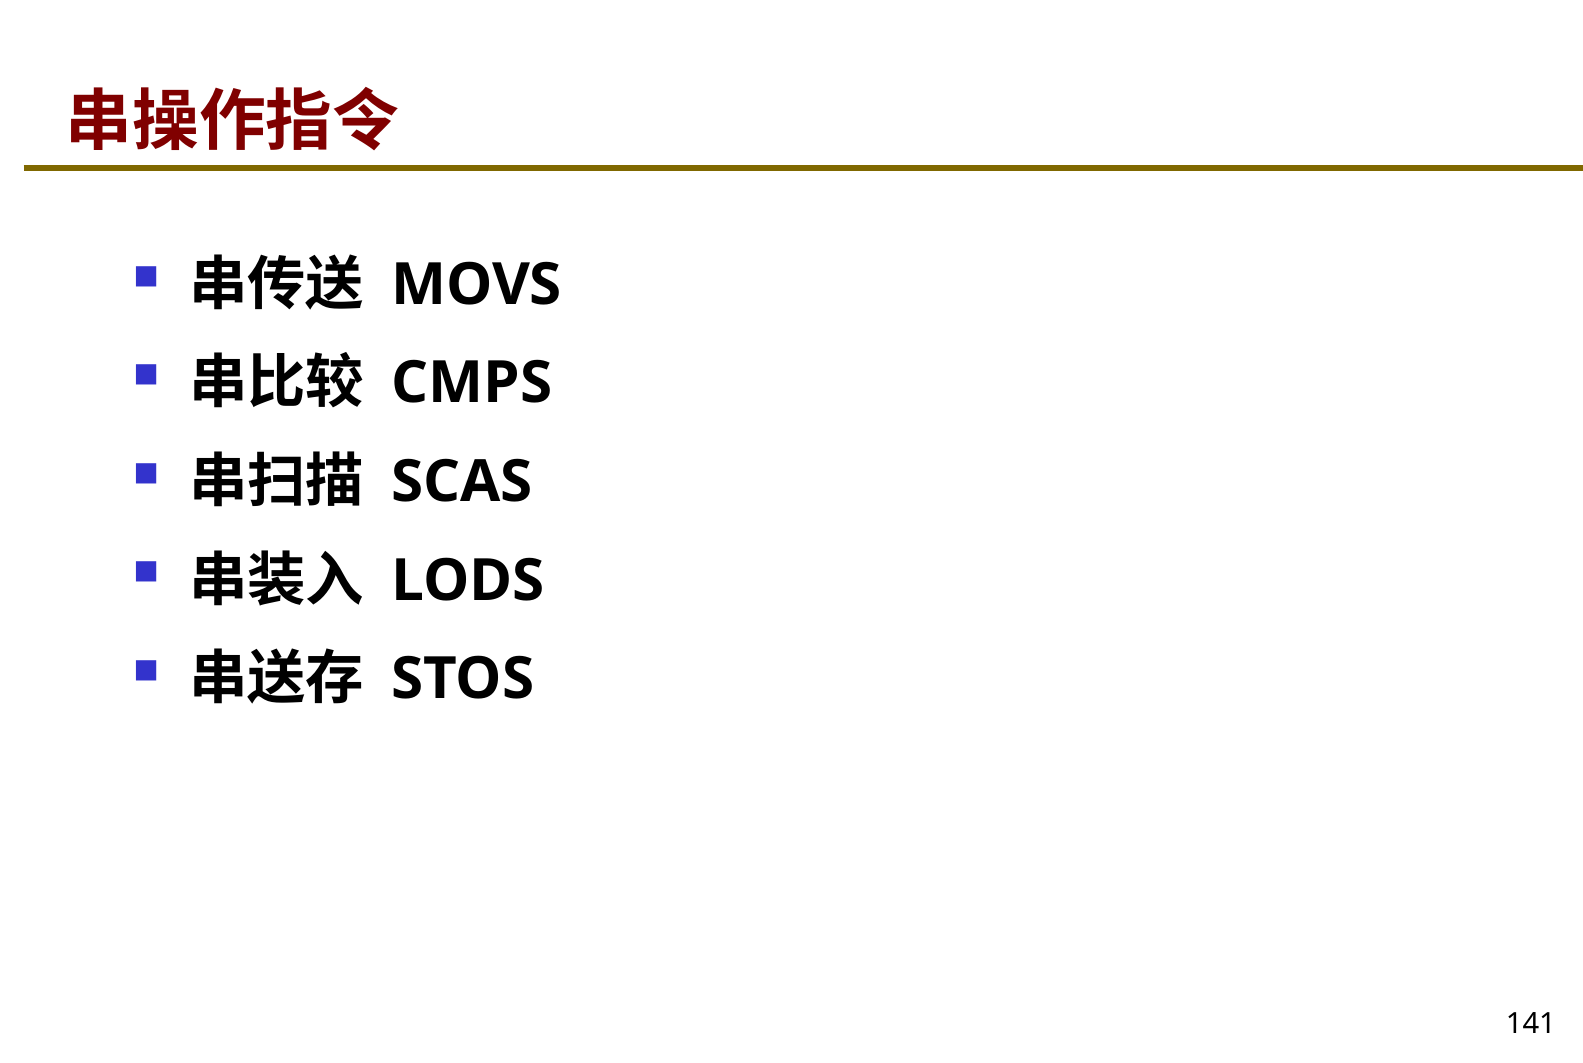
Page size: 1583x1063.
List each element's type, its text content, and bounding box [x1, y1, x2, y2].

title 串操作指令 [50, 56, 1400, 166]
list 串传送 MOVS 串比较 CMPS 串扫描 SCAS 串装入 LODS 串送存 STOS [118, 224, 910, 780]
slide_number 141 [1474, 980, 1572, 1052]
